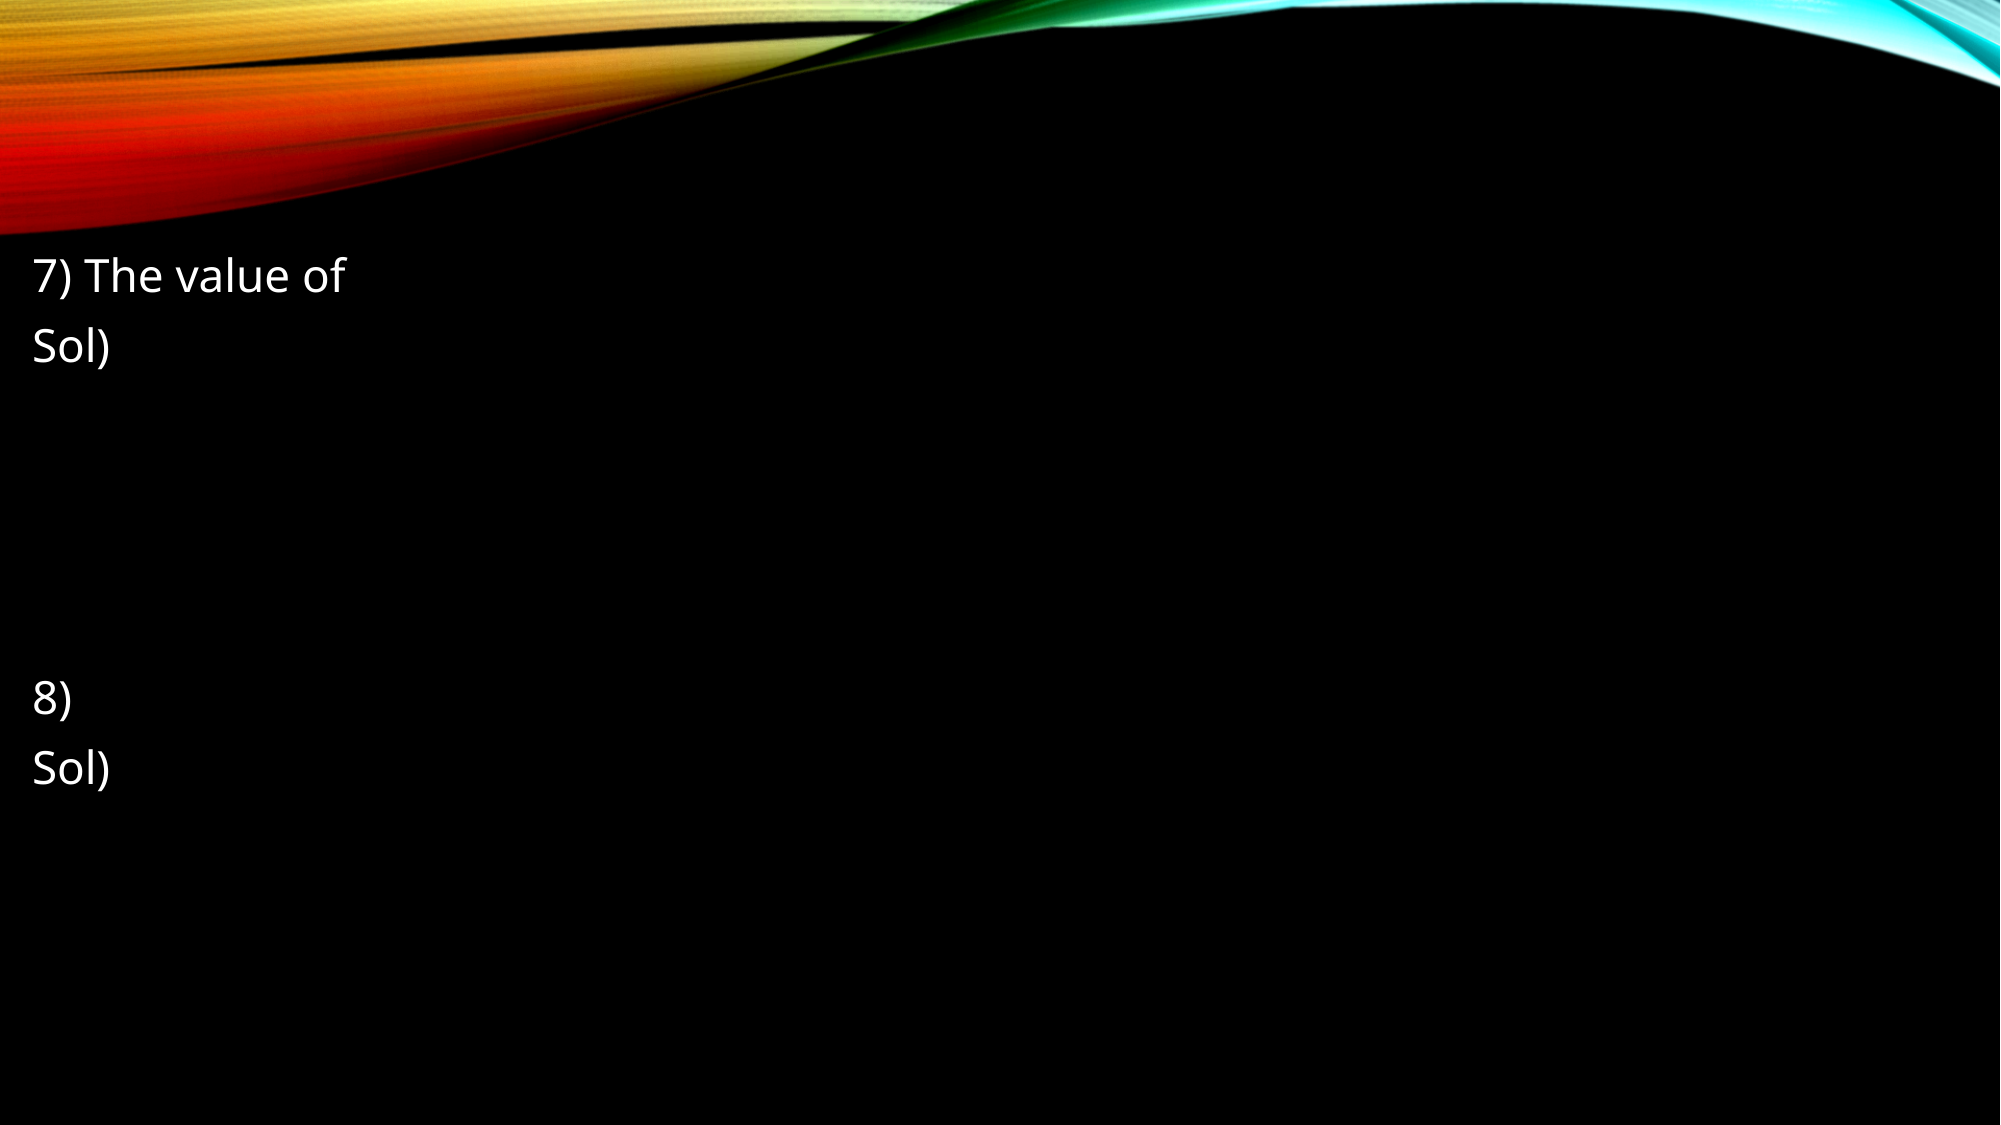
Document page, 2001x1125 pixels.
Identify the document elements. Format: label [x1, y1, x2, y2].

picture [0, 0, 2000, 237]
